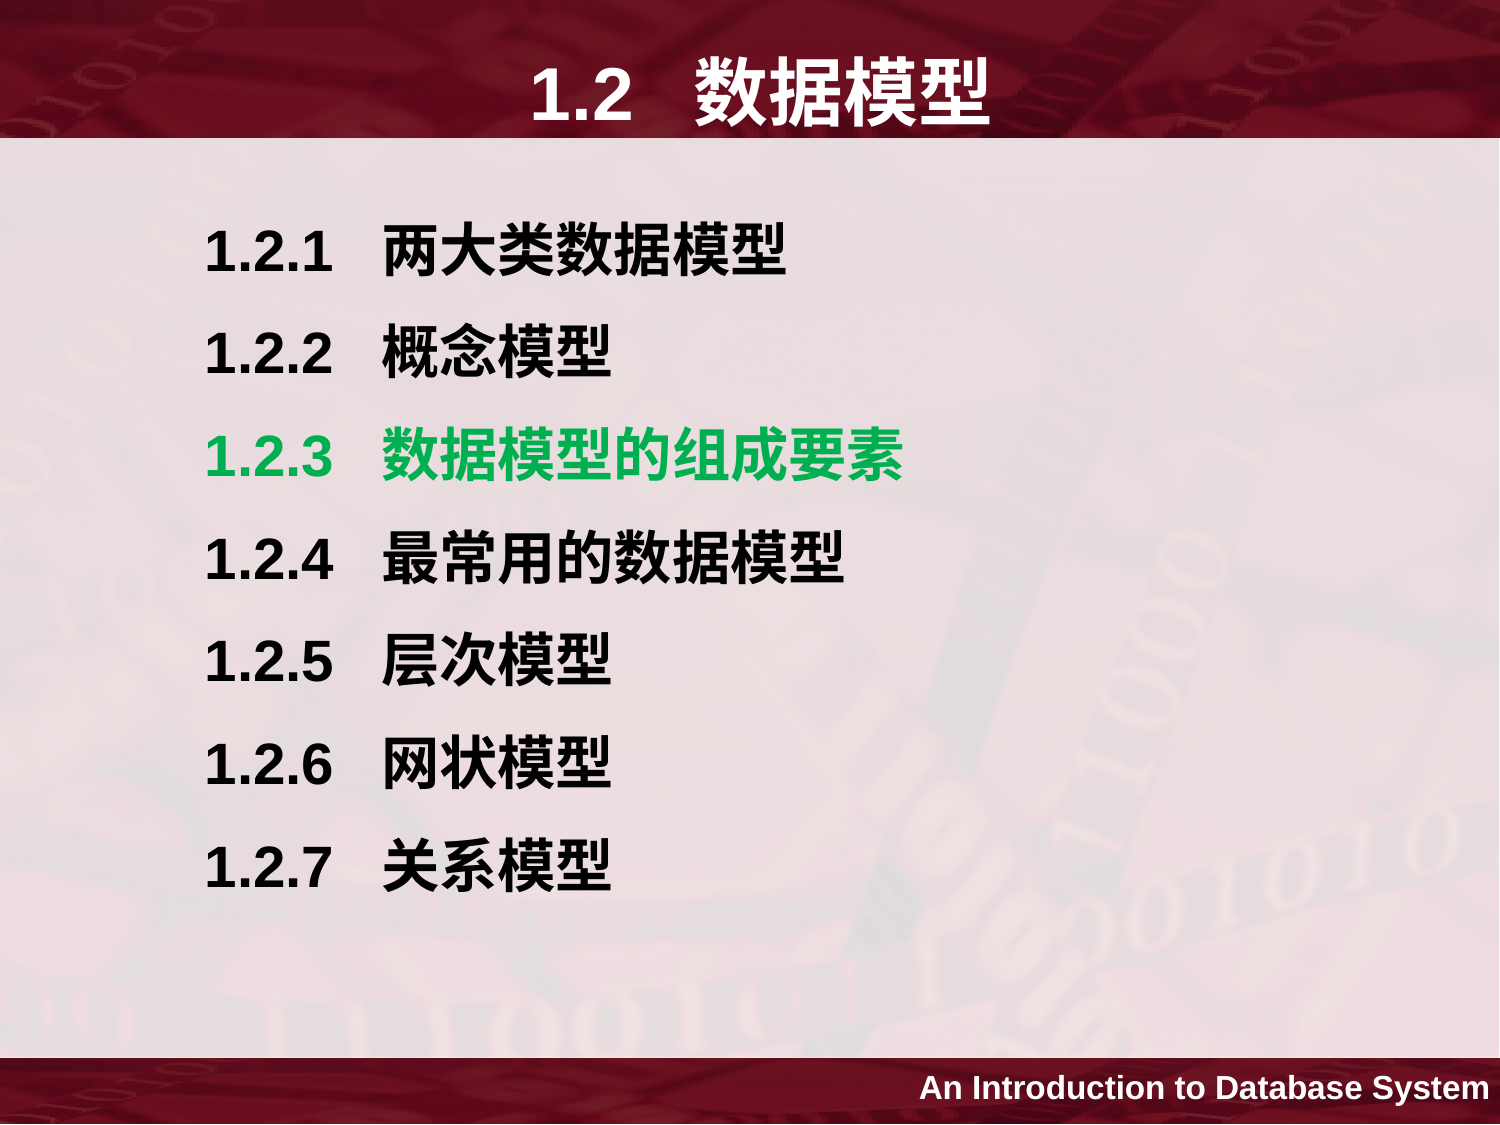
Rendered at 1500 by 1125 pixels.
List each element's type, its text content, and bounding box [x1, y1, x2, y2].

list 1.2.1 两大类数据模型 1.2.2 概念模型 1.2.3 数据模型的组成要素 1.2.4 最常用的数据模型 1.2.5 层次模型 1.2.6 网状模型 1.2.7 关系模型 [157, 184, 1196, 944]
title 1.2 数据模型 [75, 0, 1425, 181]
picture [0, 0, 1500, 1124]
